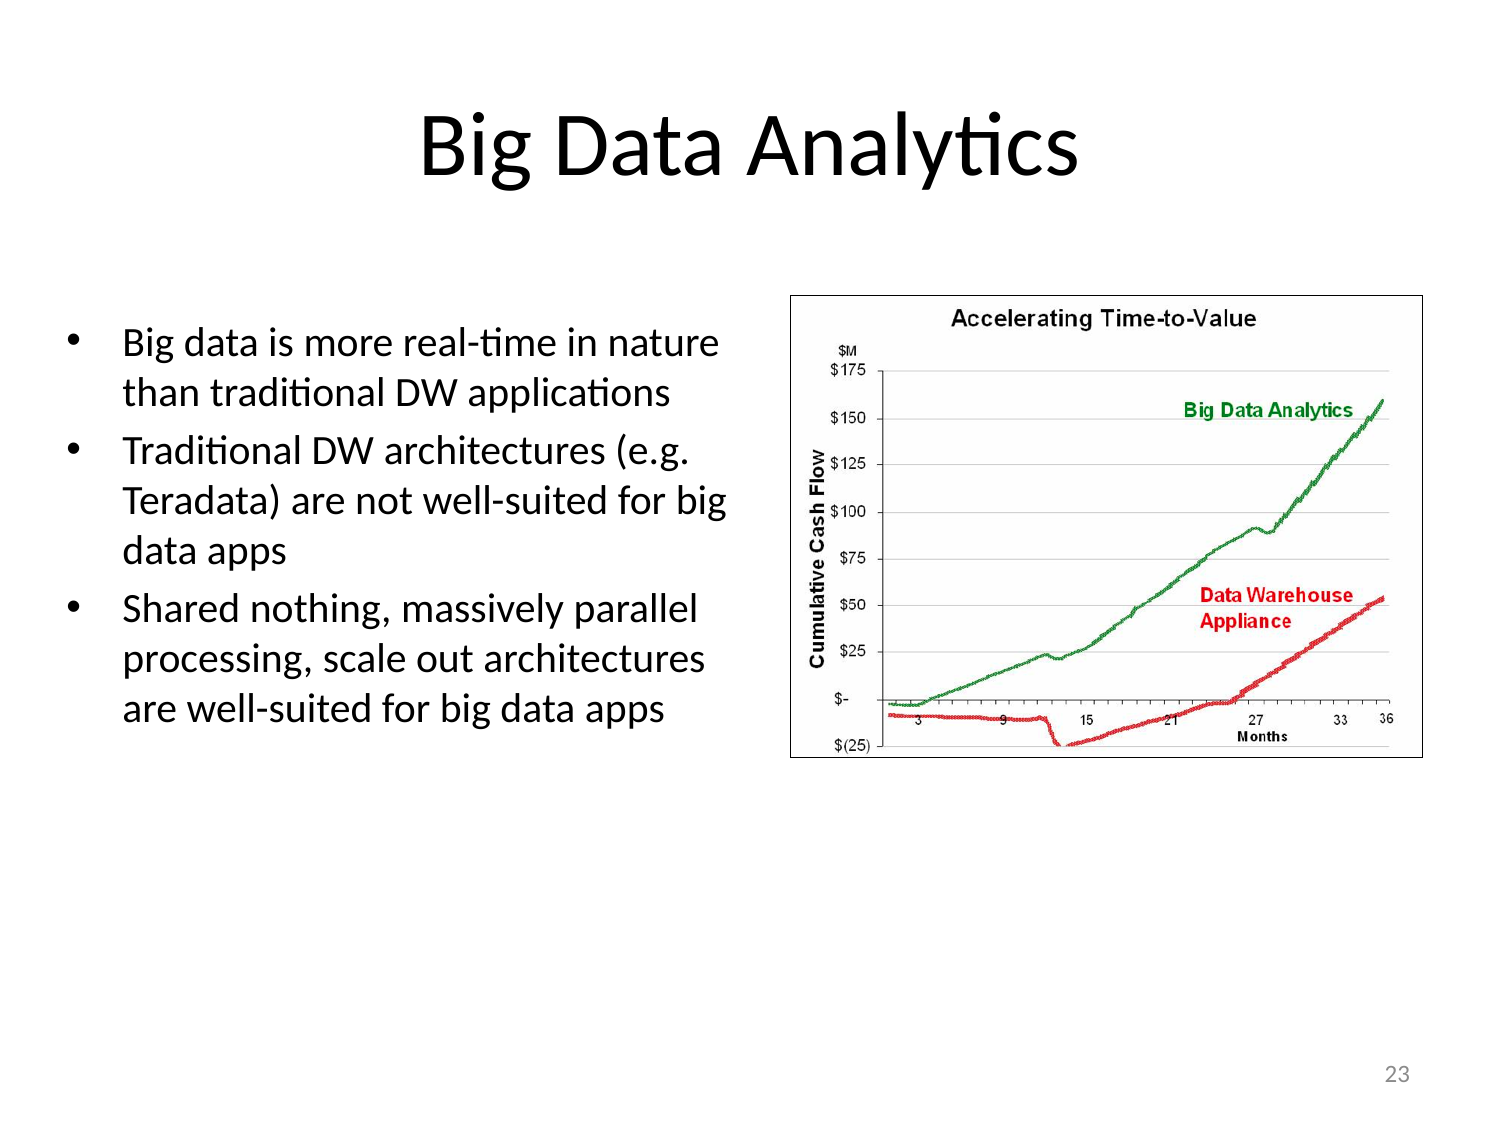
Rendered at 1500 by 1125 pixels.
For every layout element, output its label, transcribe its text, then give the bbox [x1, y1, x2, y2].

list Big data is more real-time in nature than traditional DW applications Traditional DW architectures (e.g. Teradata) are not well-suited for big data apps Shared nothing, massively parallel processing, scale out architectures are well-suited for big data apps [51, 306, 773, 982]
picture [790, 295, 1423, 758]
title Big Data Analytics [75, 45, 1425, 233]
slide_number 23 [1074, 1042, 1425, 1103]
